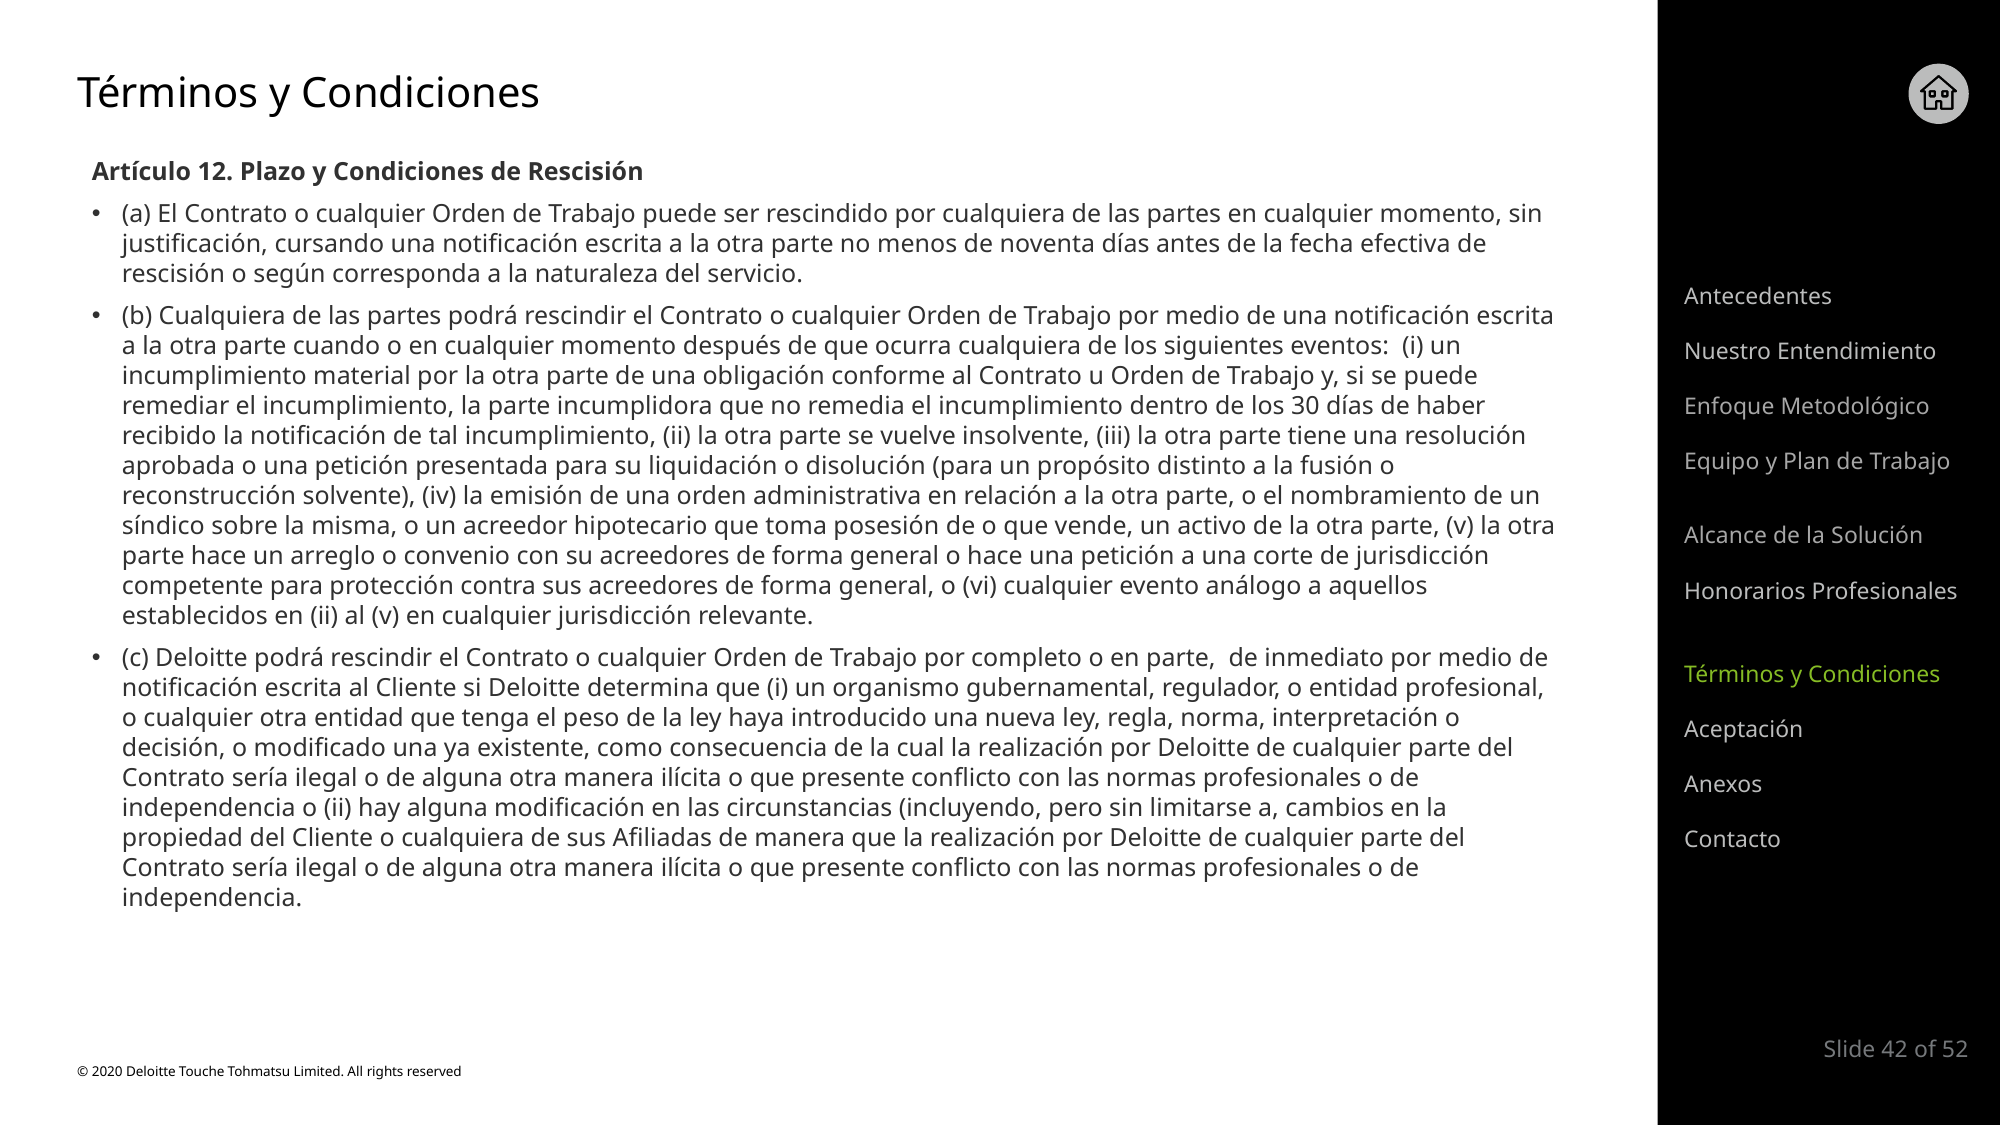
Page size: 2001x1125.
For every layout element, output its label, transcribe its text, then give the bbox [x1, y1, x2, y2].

text_box Antecedentes [1684, 281, 1975, 310]
text_box Contacto [1684, 824, 1968, 852]
text_box Nuestro Entendimiento [1684, 336, 1968, 365]
text_box Equipo y Plan de Trabajo [1684, 446, 1968, 475]
text_box Enfoque Metodológico [1684, 391, 1968, 420]
text_box Aceptación [1684, 714, 1968, 743]
text_box Términos y Condiciones [1684, 660, 1968, 688]
text_box Anexos [1684, 769, 1968, 798]
text_box Alcance de la Solución [1684, 520, 1968, 549]
title Términos y Condiciones [77, 66, 1581, 121]
text_box Honorarios Profesionales [1684, 576, 1968, 604]
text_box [76, 139, 1581, 1002]
